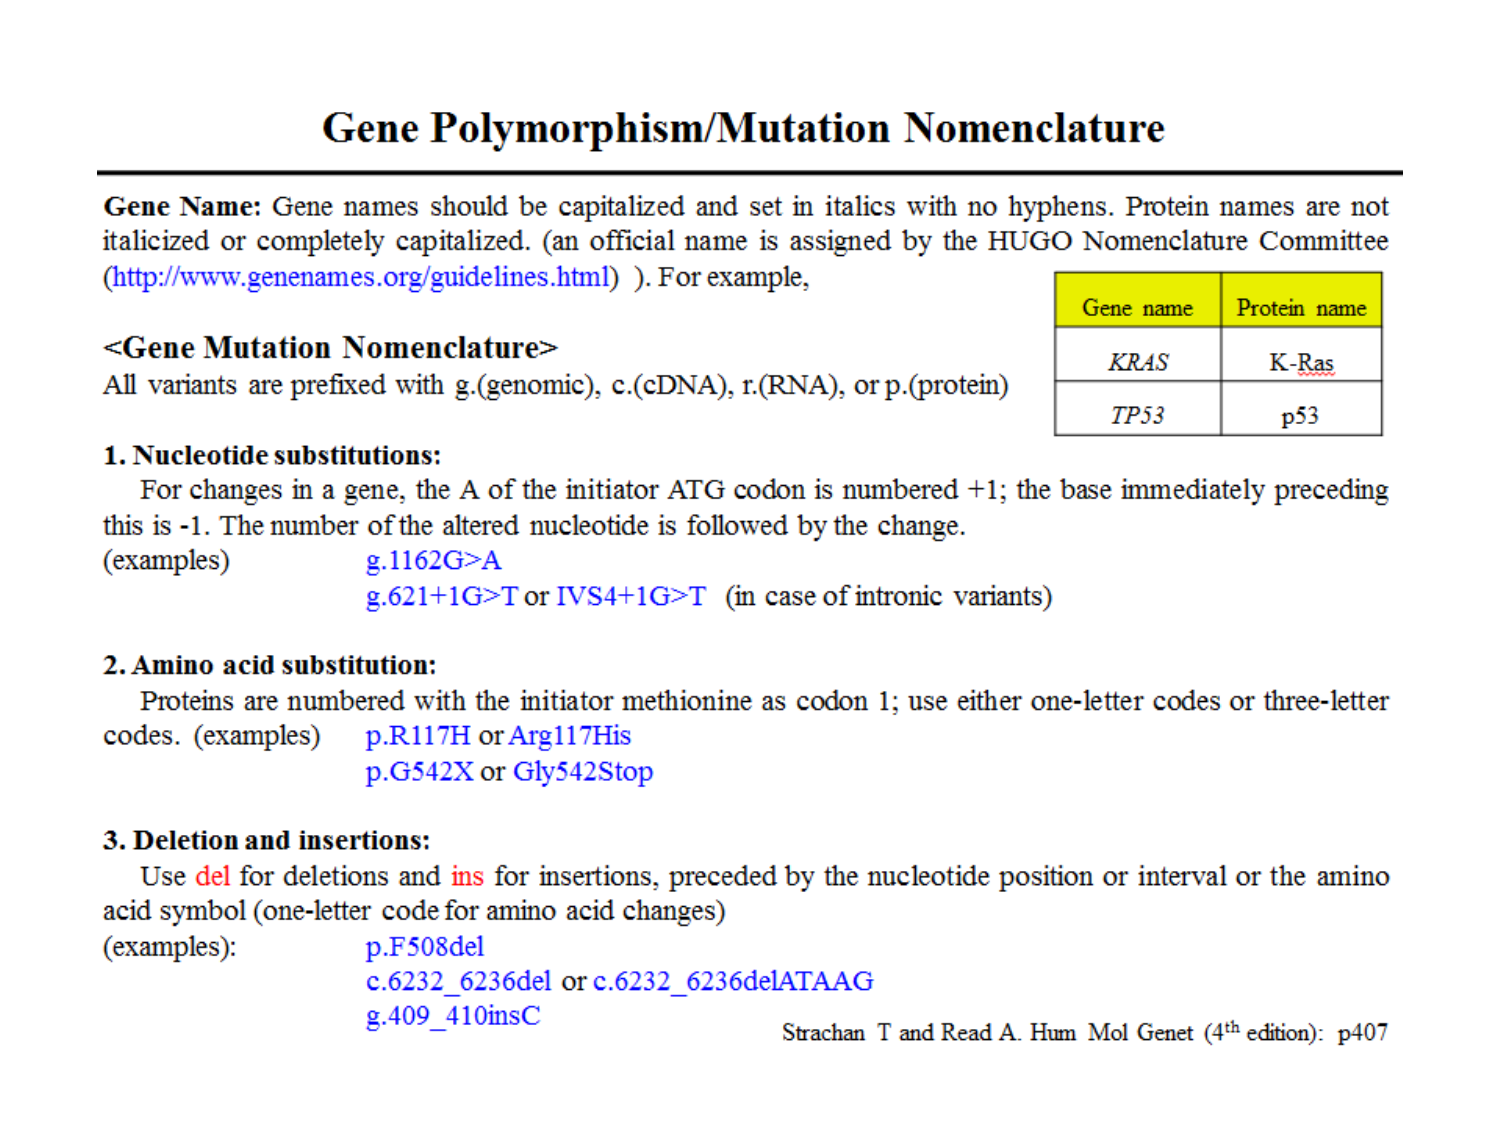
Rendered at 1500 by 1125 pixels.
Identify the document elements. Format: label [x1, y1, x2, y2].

picture [97, 75, 1403, 1050]
